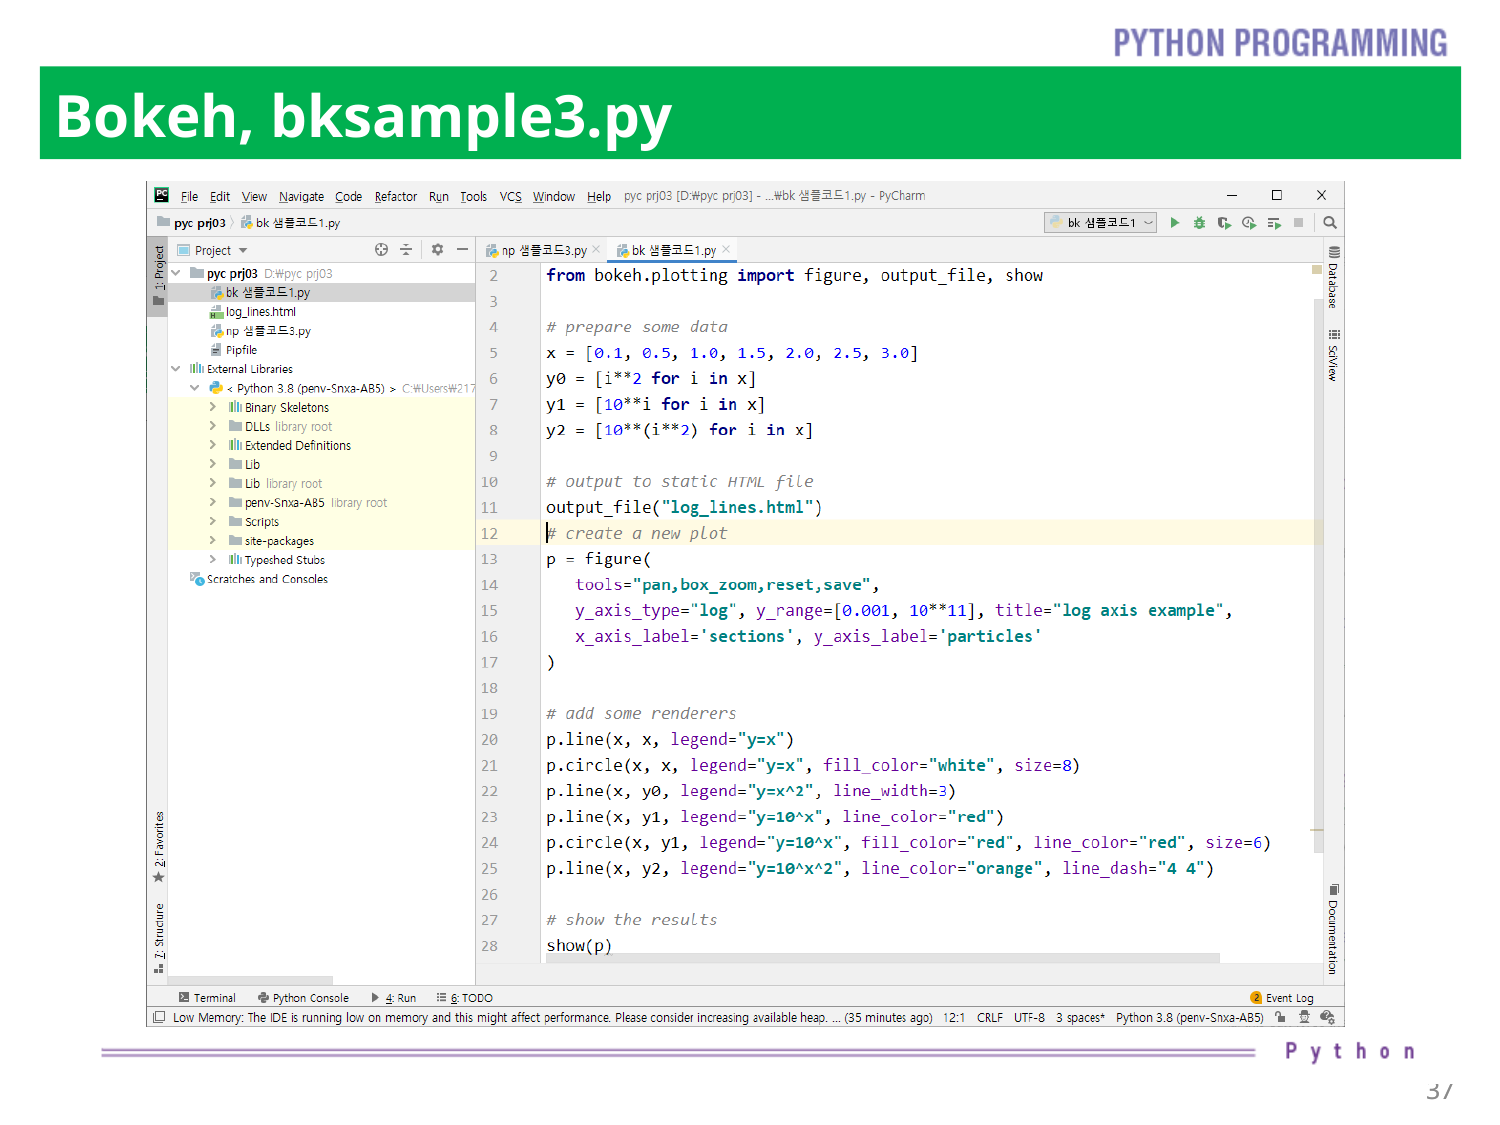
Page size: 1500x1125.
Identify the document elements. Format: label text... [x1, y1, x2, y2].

title Bokeh, bksample3.py [39, 76, 1444, 152]
picture [1106, 13, 1462, 66]
slide_number 37 [1119, 1071, 1470, 1112]
picture [18, 181, 1483, 1084]
